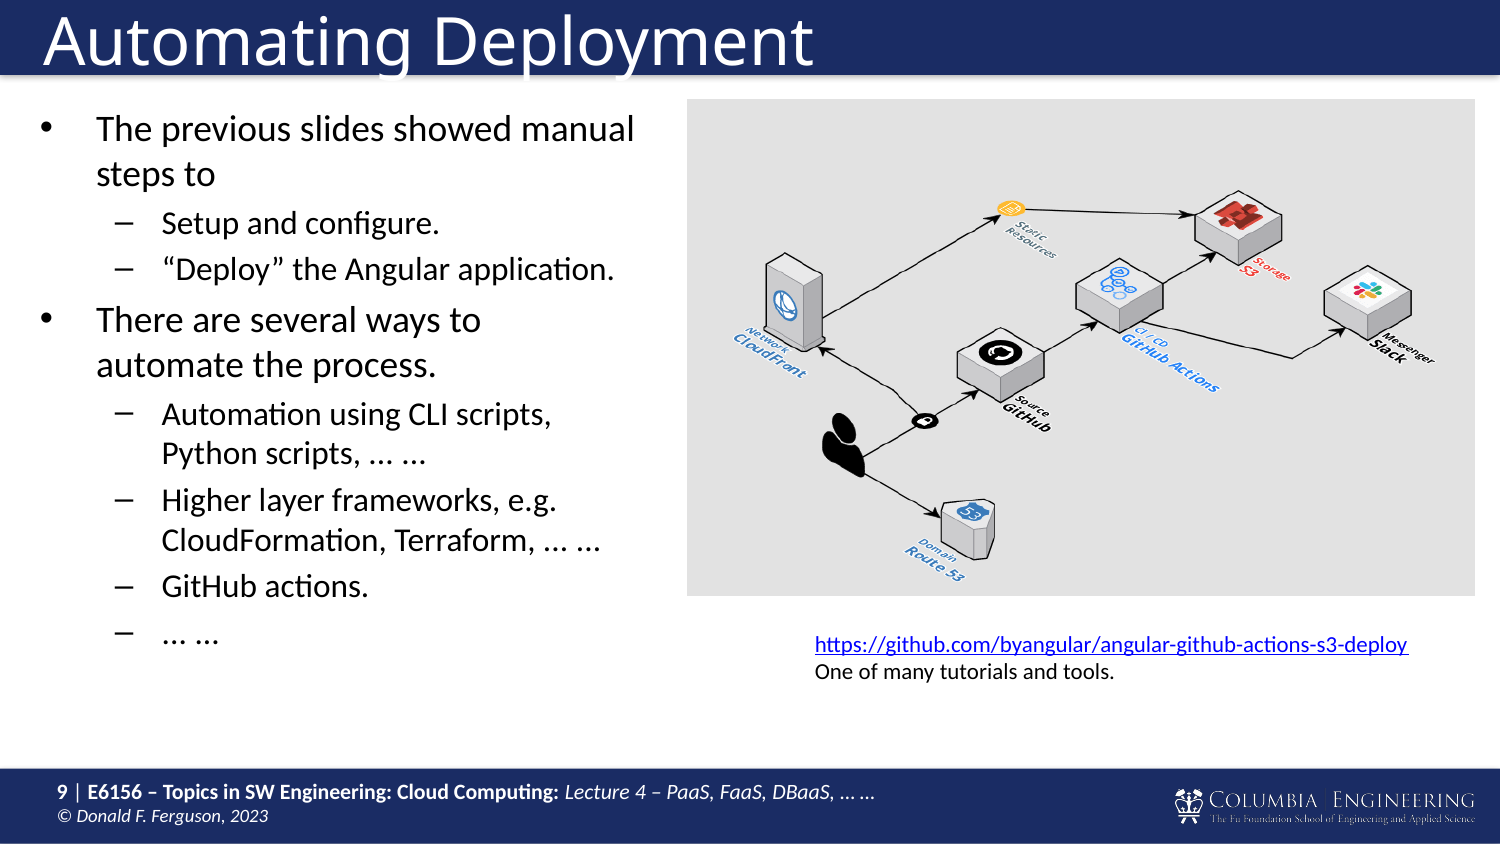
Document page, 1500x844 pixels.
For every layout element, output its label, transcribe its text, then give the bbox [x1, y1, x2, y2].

list The previous slides showed manual steps to Setup and configure. “Deploy” the Angular application. There are several ways to automate the process. Automation using CLI scripts, Python scripts, ... ... Higher layer frameworks, e.g. CloudFormation, Terraform, ... ... GitHub actions. ... ... [24, 96, 1475, 760]
title Automating Deployment [28, 0, 1450, 73]
text_box https://github.com/byangular/angular-github-actions-s3-deploy One of many tutorials and tools. [800, 622, 1438, 692]
picture [687, 98, 1475, 597]
